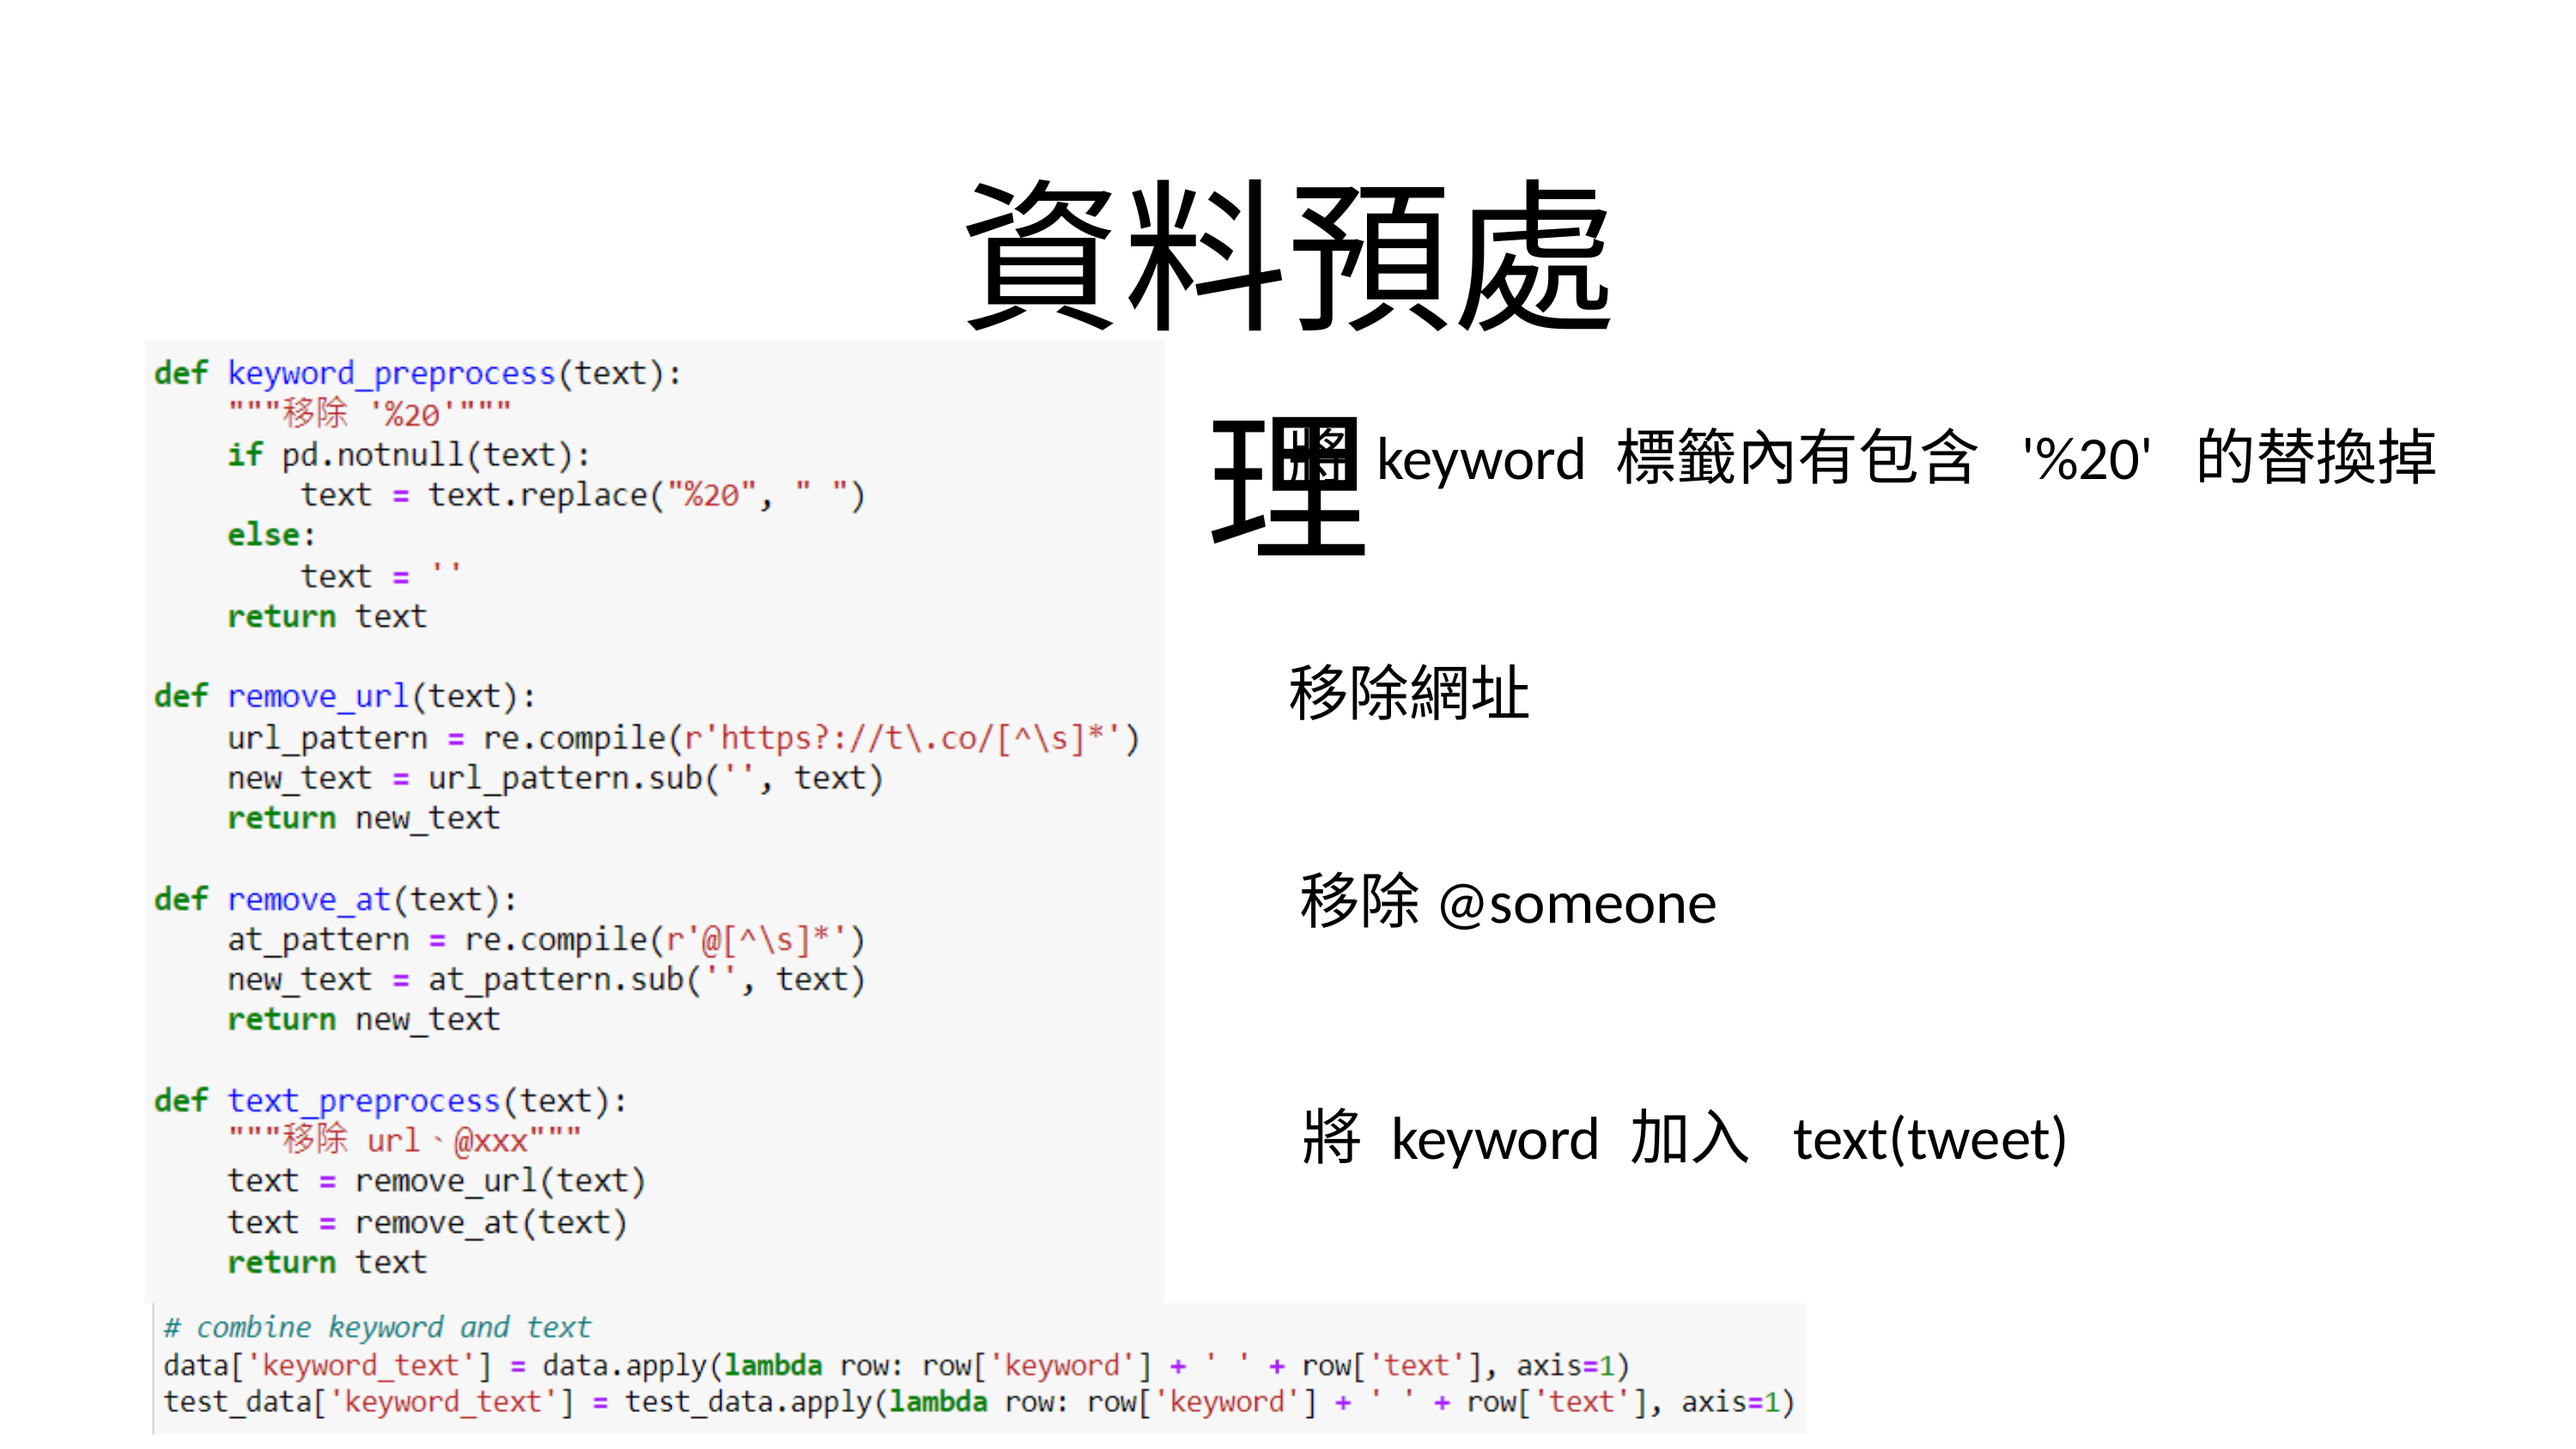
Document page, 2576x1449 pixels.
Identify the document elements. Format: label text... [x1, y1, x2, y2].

text_box 將 keyword 標籤內有包含 '%20' 的替換掉 [1287, 406, 2456, 492]
text_box [144, 1303, 1807, 1434]
text_box [144, 341, 1165, 1303]
text_box 移除@someone [1287, 850, 1730, 936]
text_box 移除網址 [1288, 642, 1558, 728]
text_box 資料預處理 [876, 120, 1700, 582]
text_box 將 keyword 加入 text(tweet) [1288, 1086, 2084, 1172]
